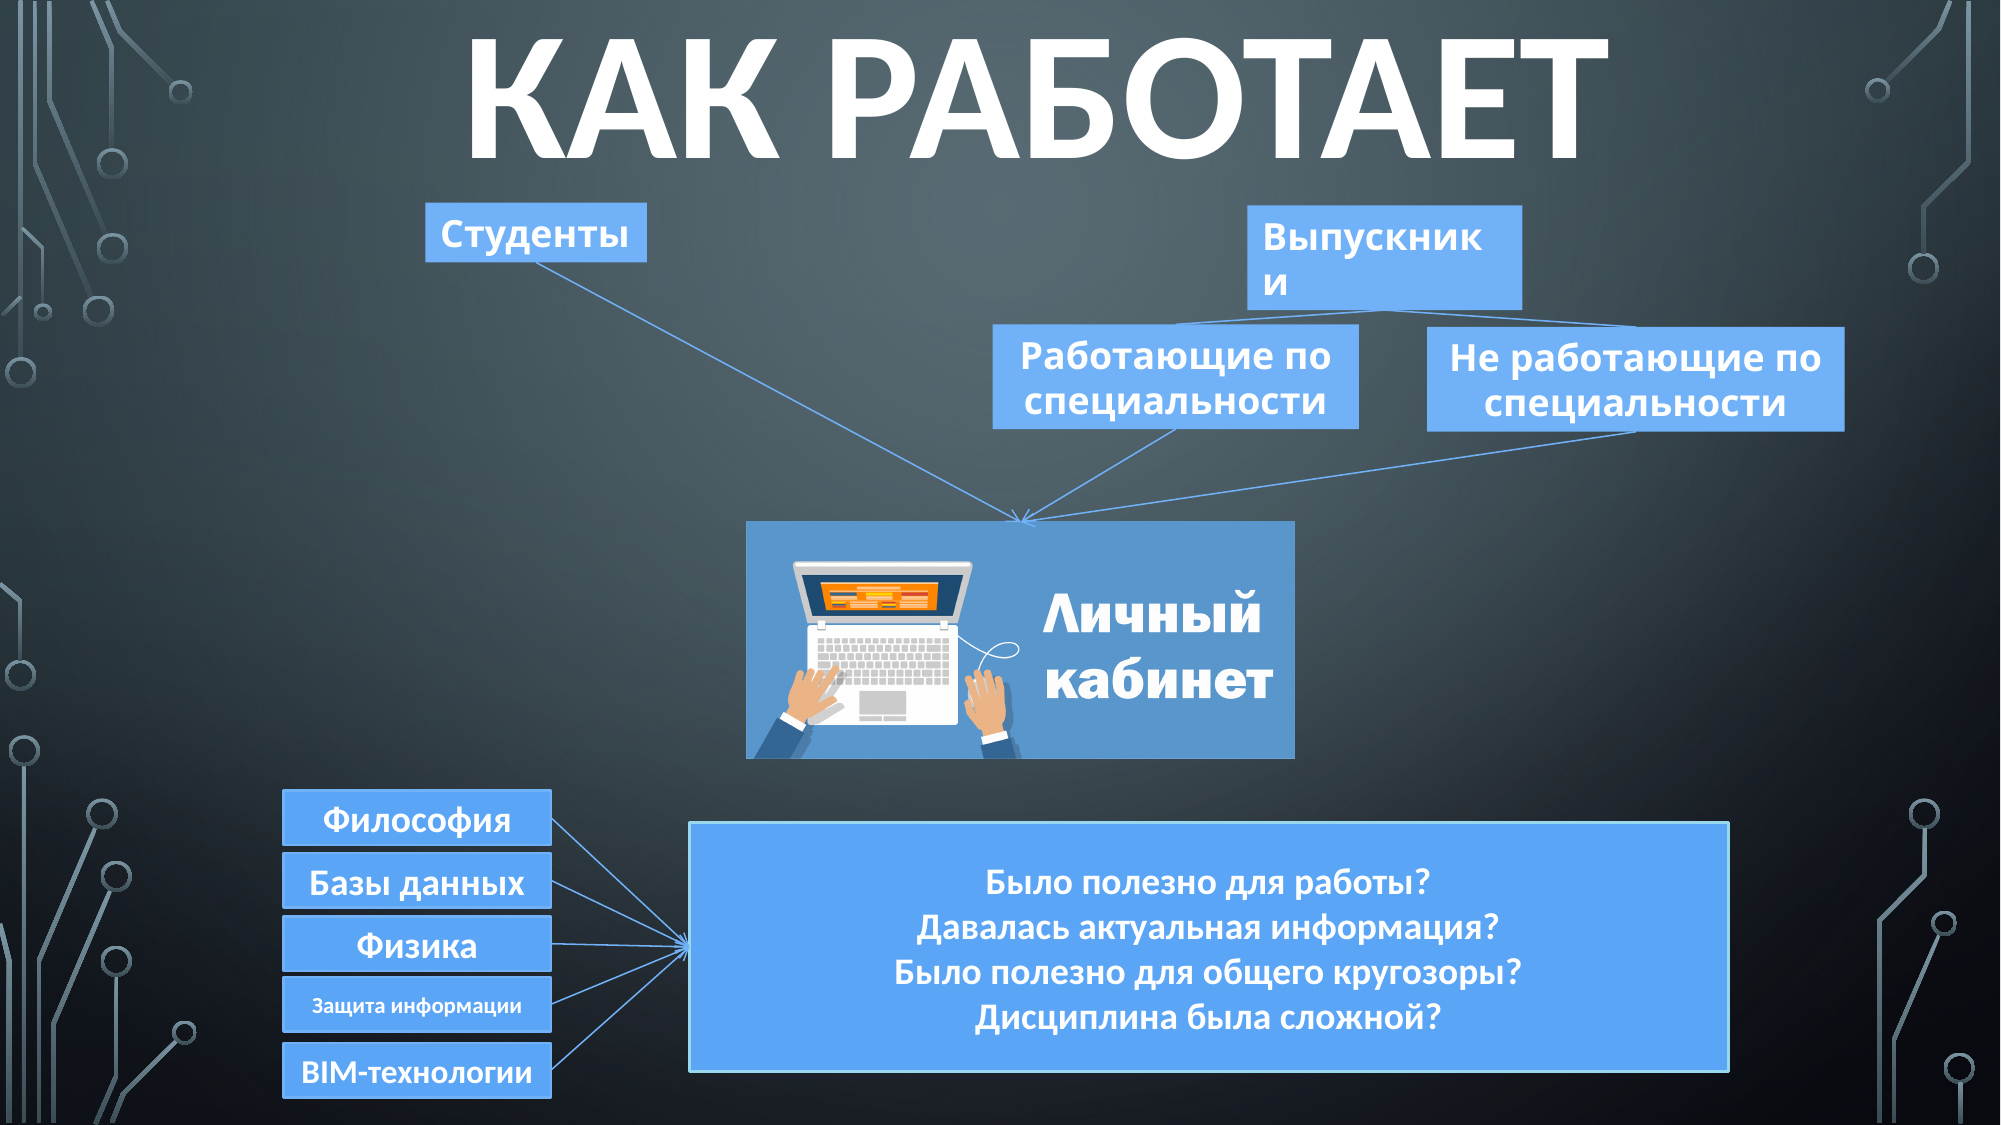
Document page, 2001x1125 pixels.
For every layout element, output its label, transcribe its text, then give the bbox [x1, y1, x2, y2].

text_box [535, 263, 1022, 523]
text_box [1384, 265, 1637, 328]
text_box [550, 946, 690, 1071]
text_box BIM-технологии [282, 1042, 552, 1099]
text_box Выпускники [1247, 205, 1523, 265]
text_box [1020, 432, 1637, 523]
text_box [550, 880, 690, 943]
text_box Студенты [425, 202, 647, 263]
title Как работает [448, 111, 1674, 206]
picture [746, 523, 1295, 760]
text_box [550, 817, 690, 880]
text_box Защита информации [282, 976, 550, 1033]
text_box Работающие по специальности [1022, 324, 1359, 430]
text_box Философия [282, 789, 552, 846]
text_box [1175, 265, 1384, 325]
text_box Не работающие по специальности [1427, 326, 1845, 432]
text_box Базы данных [282, 852, 550, 909]
text_box Физика [282, 915, 550, 972]
text_box Было полезно для работы? Давалась актуальная информация? Было полезно для общего кругозоры? Дисциплина была сложной? [688, 821, 1730, 1073]
